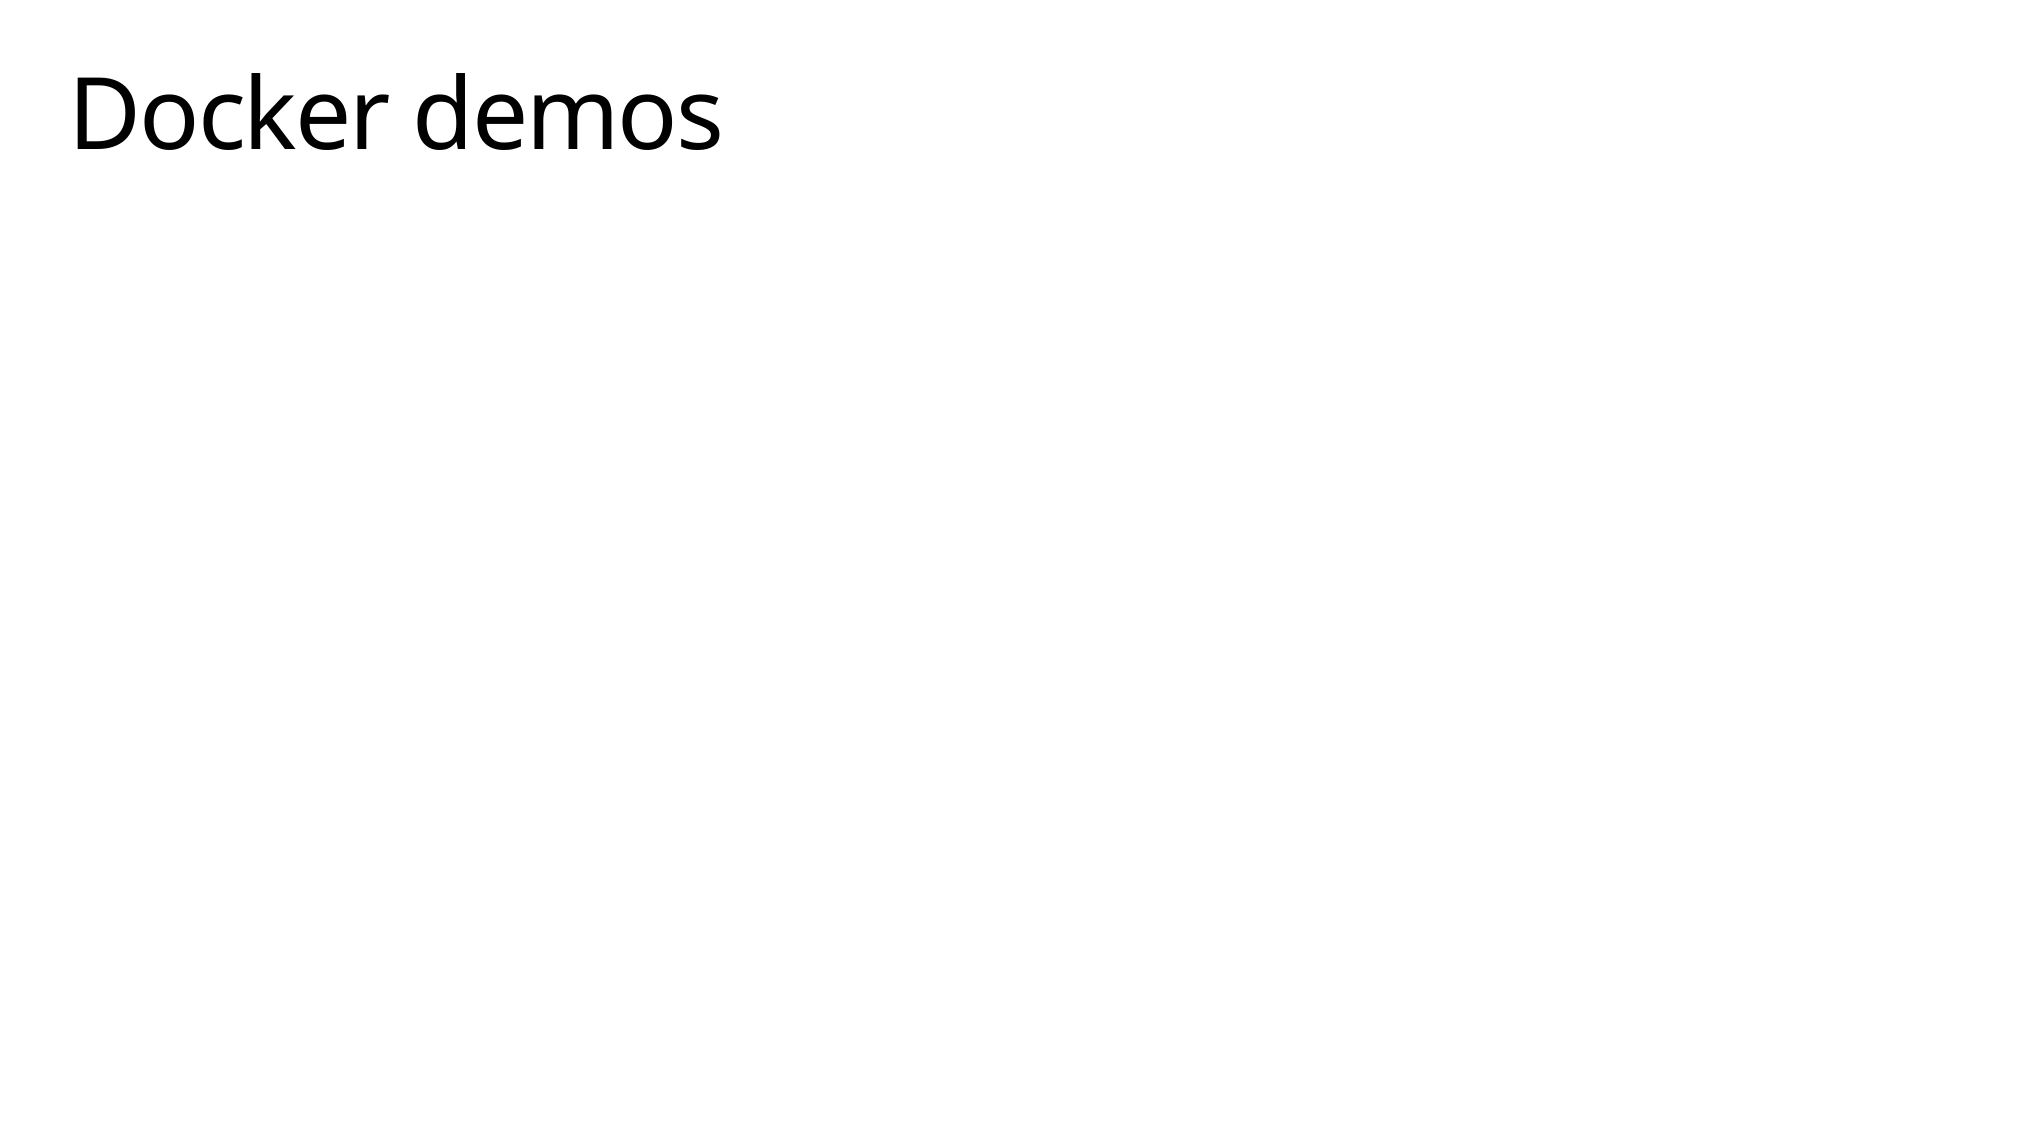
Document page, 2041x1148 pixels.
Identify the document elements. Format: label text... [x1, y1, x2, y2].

title Docker demos [45, 48, 1996, 199]
